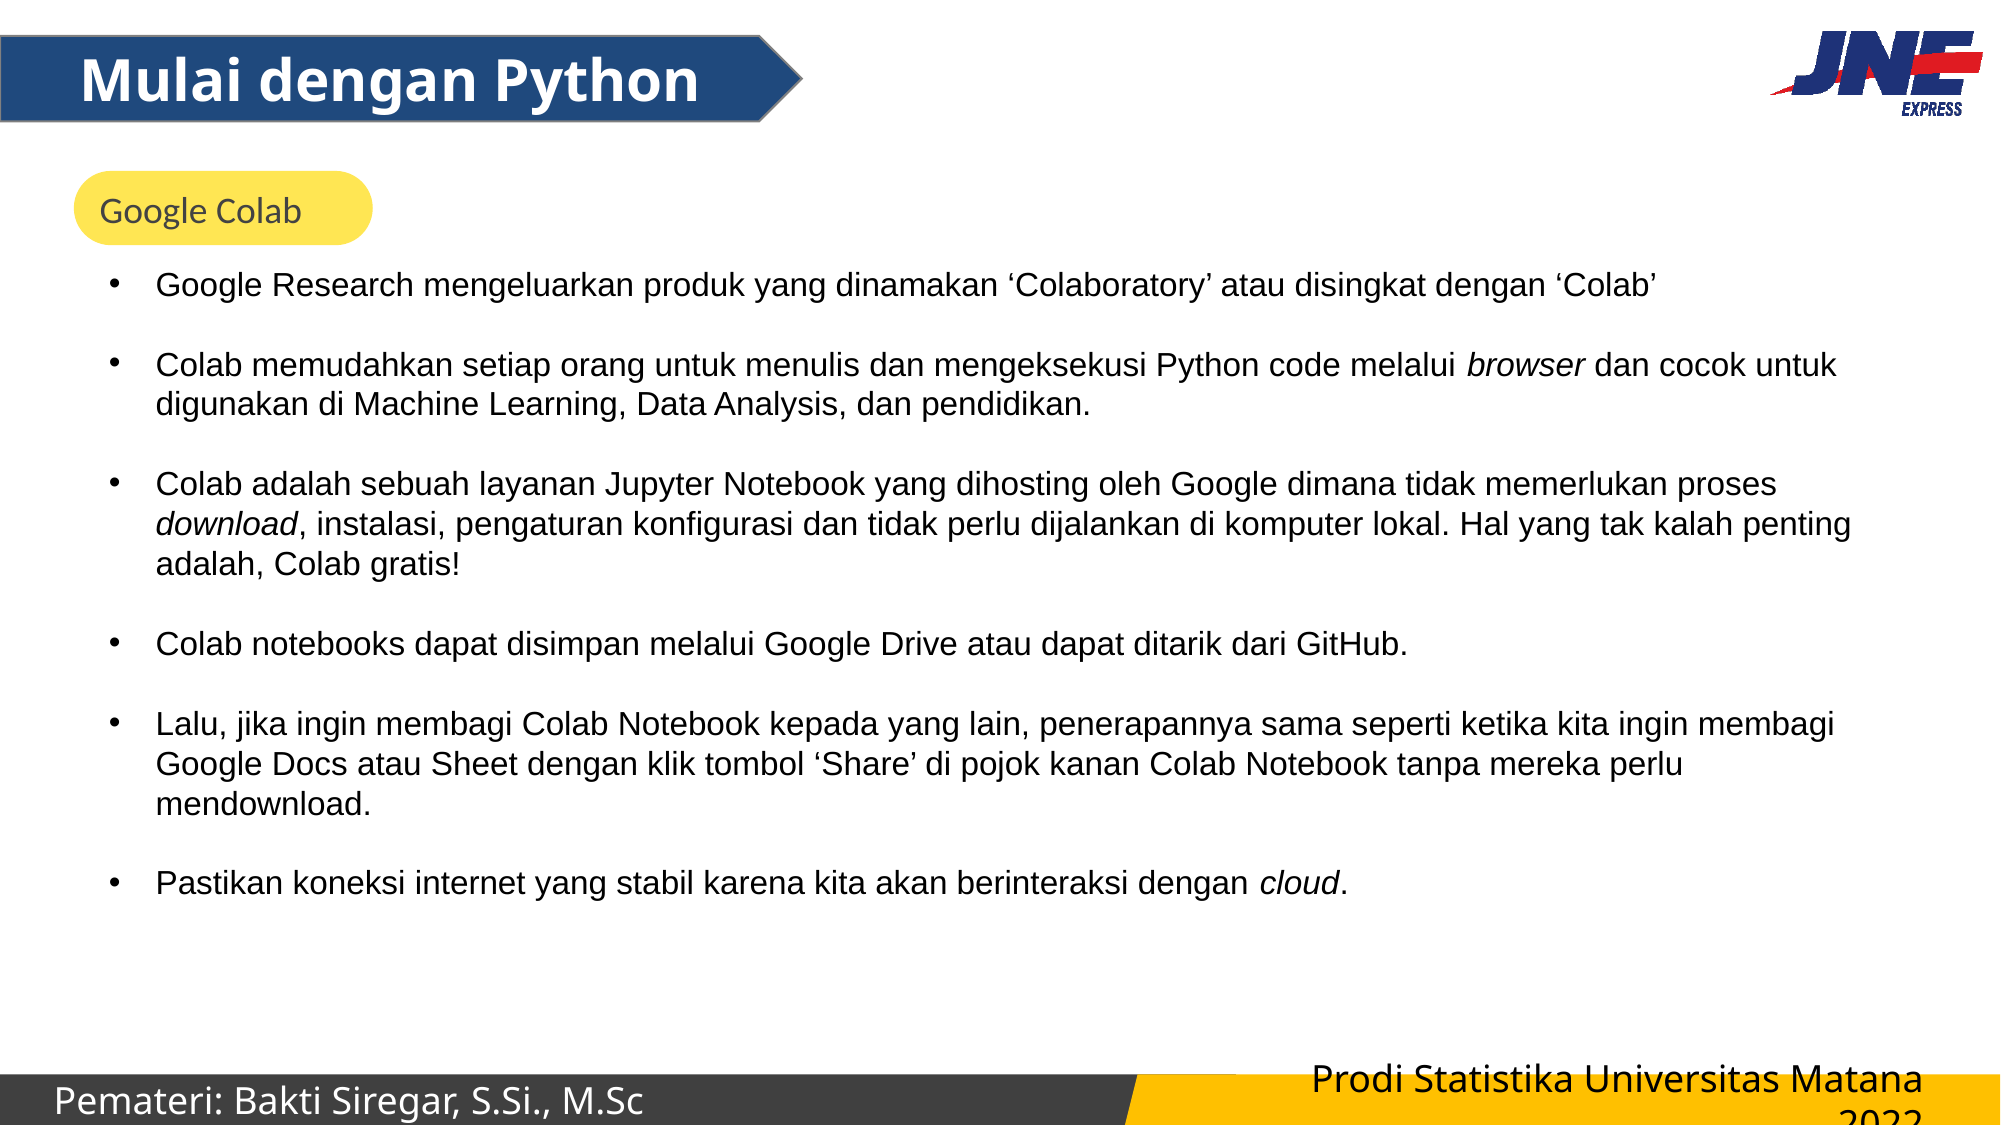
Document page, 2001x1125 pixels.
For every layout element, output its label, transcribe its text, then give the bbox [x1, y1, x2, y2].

text_box Mulai dengan Python [0, 34, 804, 123]
text_box Google Research mengeluarkan produk yang dinamakan ‘Colaboratory’ atau disingkat dengan ‘Colab’ Colab memudahkan setiap orang untuk menulis dan mengeksekusi Python code melalui browser dan cocok untuk digunakan di Machine Learning, Data Analysis, dan pendidikan. Colab adalah sebuah layanan Jupyter Notebook yang dihosting oleh Google dimana tidak memerlukan proses download, instalasi, pengaturan konfigurasi dan tidak perlu dijalankan di komputer lokal. Hal yang tak kalah penting adalah, Colab gratis! Colab notebooks dapat disimpan melalui Google Drive atau dapat ditarik dari GitHub. Lalu, jika ingin membagi Colab Notebook kepada yang lain, penerapannya sama seperti ketika kita ingin membagi Google Docs atau Sheet dengan klik tombol ‘Share’ di pojok kanan Colab Notebook tanpa mereka perlu mendownload. Pastikan koneksi internet yang stabil karena kita akan berinteraksi dengan cloud. [73, 255, 1918, 989]
text_box Google Colab [73, 170, 373, 246]
picture [1770, 31, 1983, 116]
